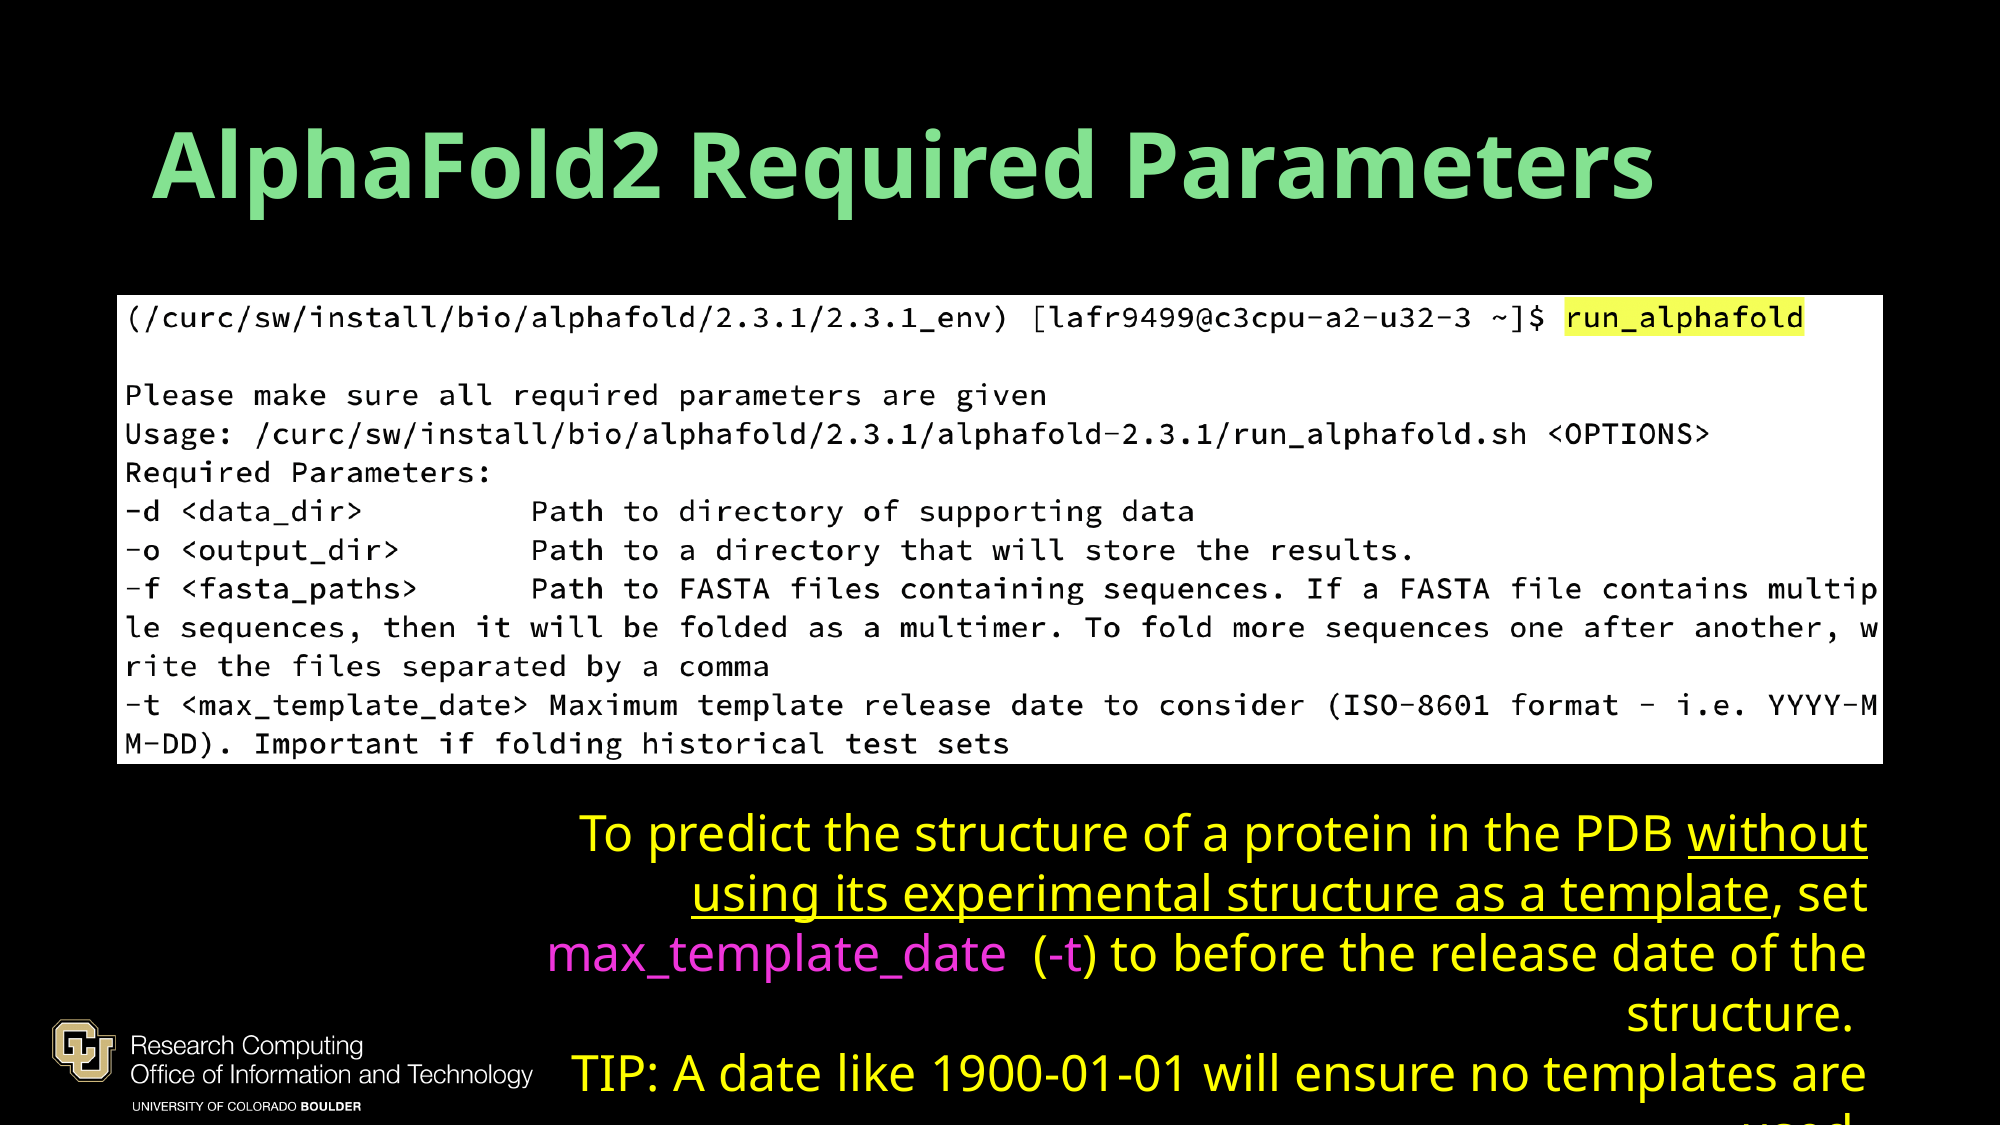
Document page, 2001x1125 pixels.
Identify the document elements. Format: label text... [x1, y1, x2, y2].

text_box To predict the structure of a protein in the PDB without using its experimental structure as a template, set max_template_date (-t) to before the release date of the structure. TIP: A date like 1900-01-01 will ensure no templates are used. [501, 794, 1883, 1125]
picture [52, 1019, 501, 1111]
title AlphaFold2 Required Parameters [137, 59, 1863, 278]
picture [116, 295, 1884, 764]
